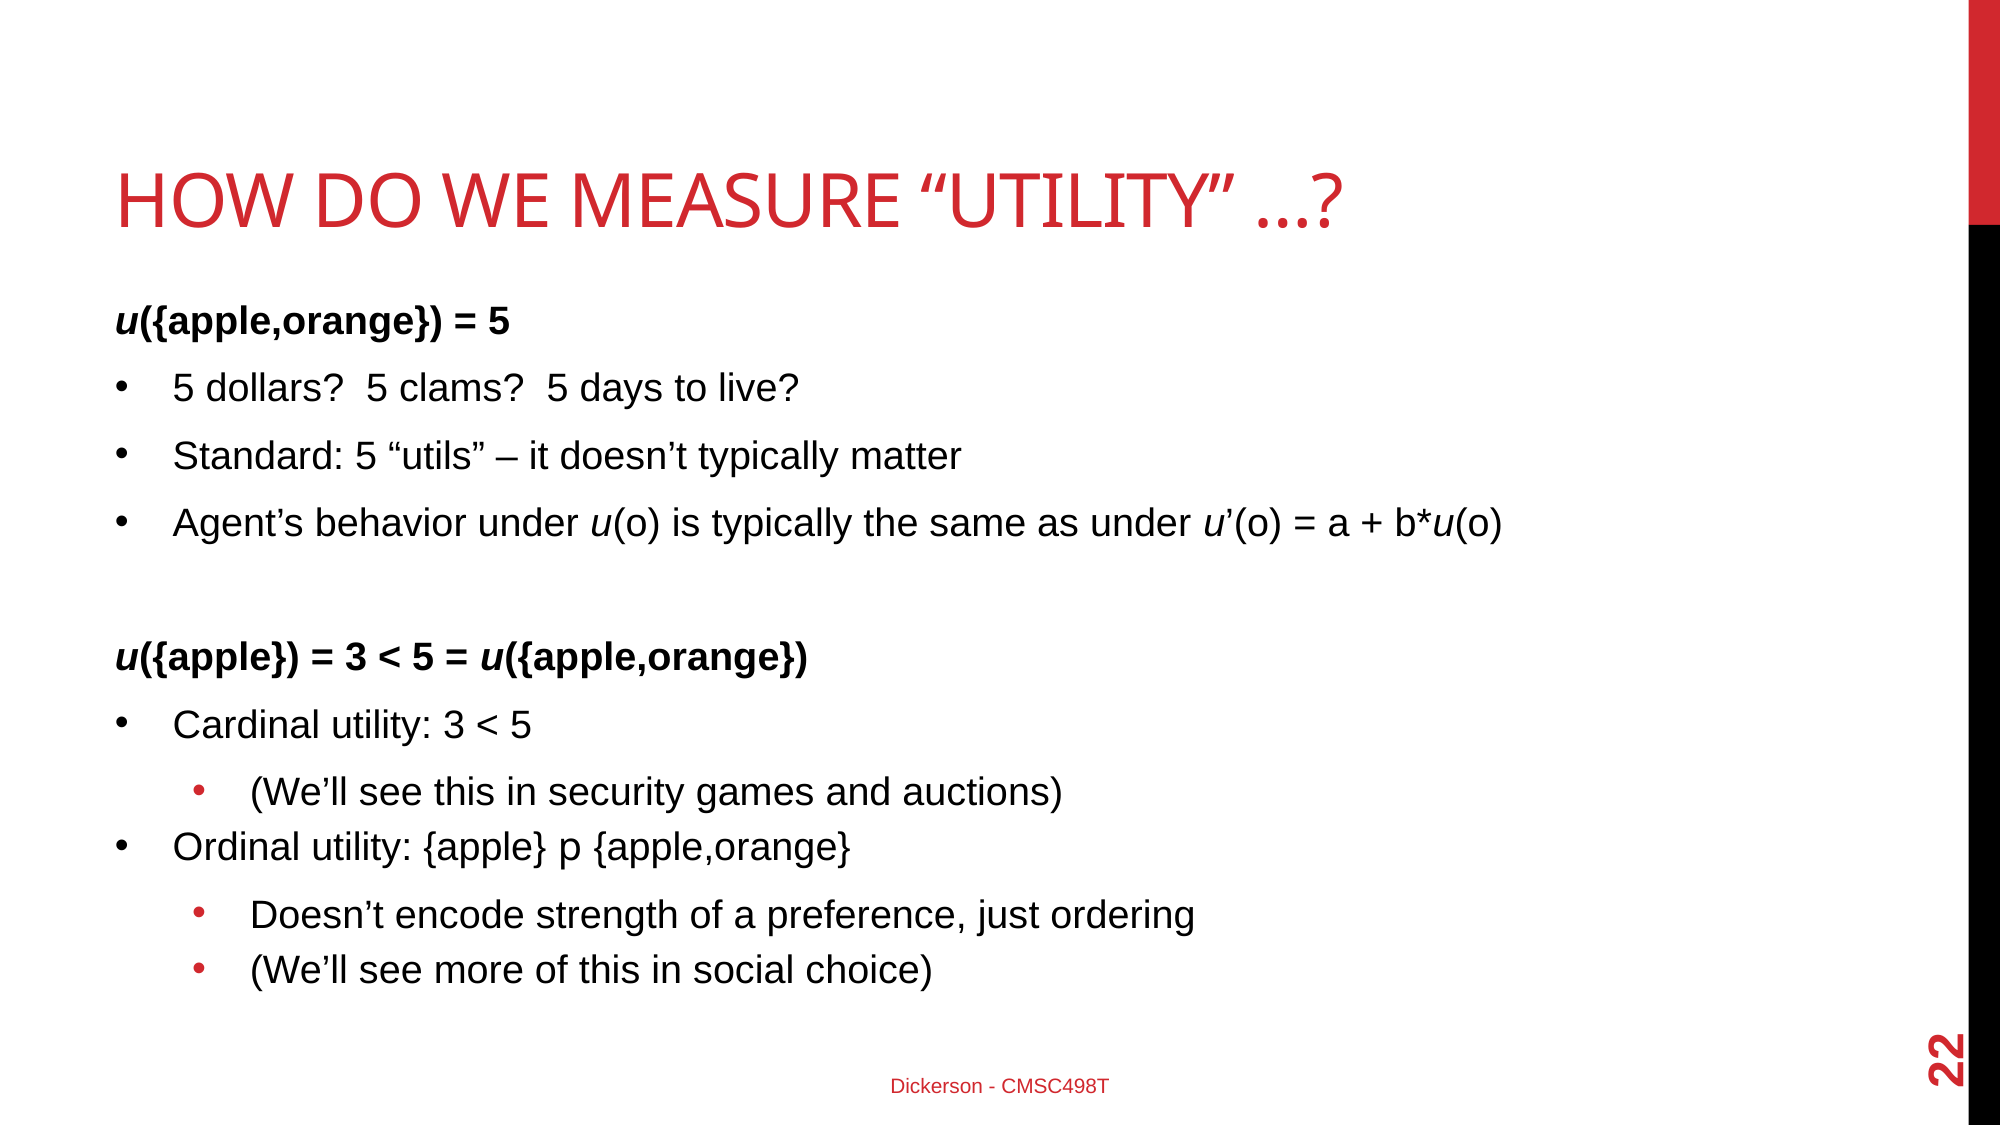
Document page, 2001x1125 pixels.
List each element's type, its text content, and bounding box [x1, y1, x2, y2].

list u({apple,orange}) = 5 5 dollars? 5 clams? 5 days to live? Standard: 5 “utils” – it doesn’t typically matter Agent’s behavior under u(o) is typically the same as under u’(o) = a + b*u(o) u({apple}) = 3 < 5 = u({apple,orange}) Cardinal utility: 3 < 5 (We’ll see this in security games and auctions) Ordinal utility: {apple} p {apple,orange} Doesn’t encode strength of a preference, just ordering (We’ll see more of this in social choice) [99, 287, 1767, 1005]
slide_number 22 [1903, 887, 1984, 1104]
footer Dickerson - CMSC498T [624, 1065, 1375, 1112]
title How do we measure “Utility” …? [99, 25, 1367, 250]
